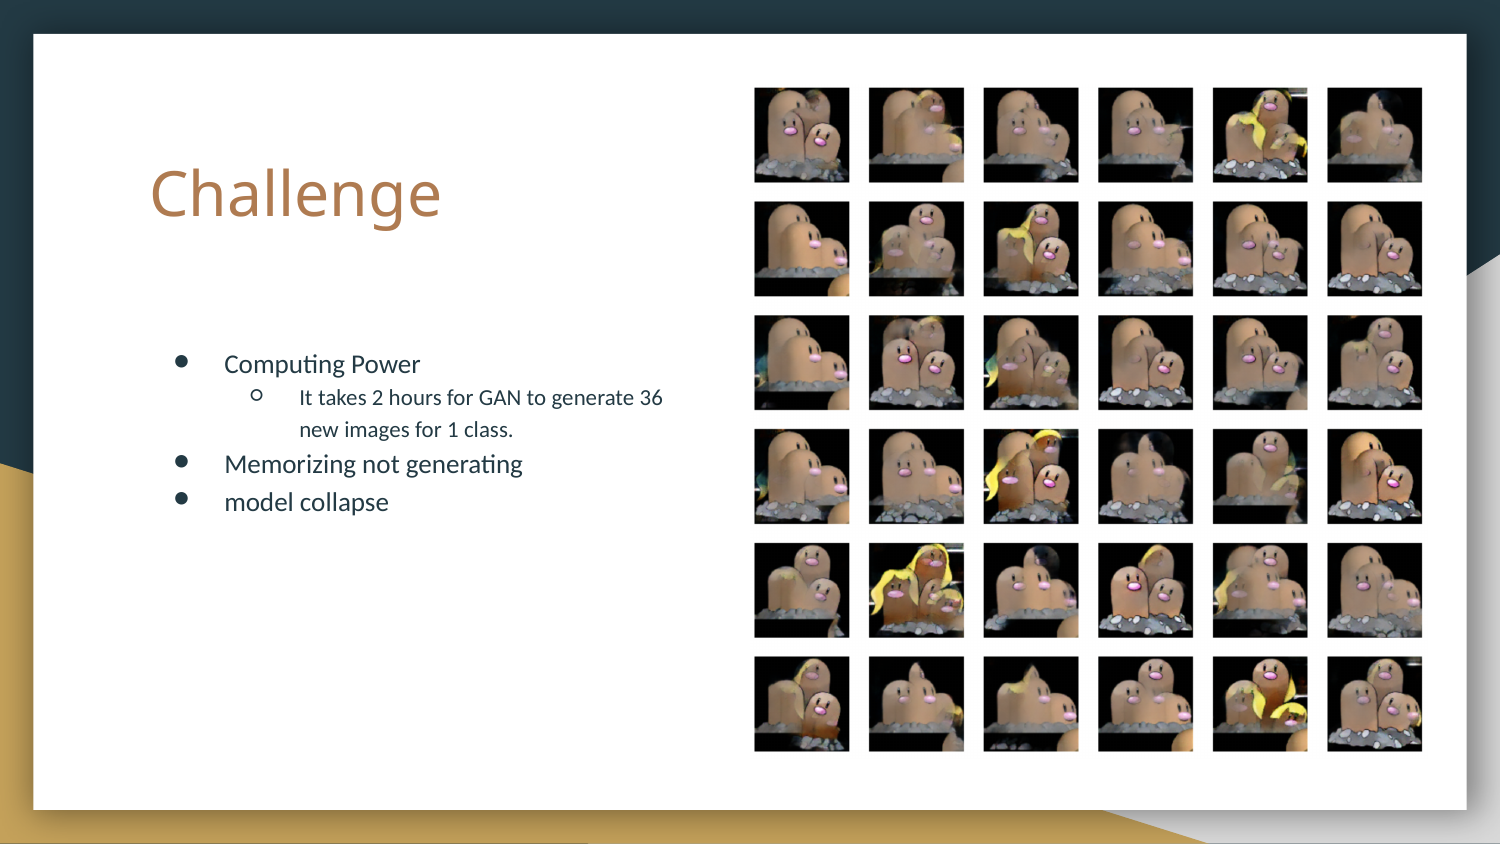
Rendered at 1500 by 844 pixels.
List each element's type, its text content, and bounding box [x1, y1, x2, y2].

list Computing Power It takes 2 hours for GAN to generate 36 new images for 1 class. Memorizing not generating model collapse [134, 326, 689, 729]
title Challenge [134, 138, 744, 296]
picture [749, 84, 1428, 760]
